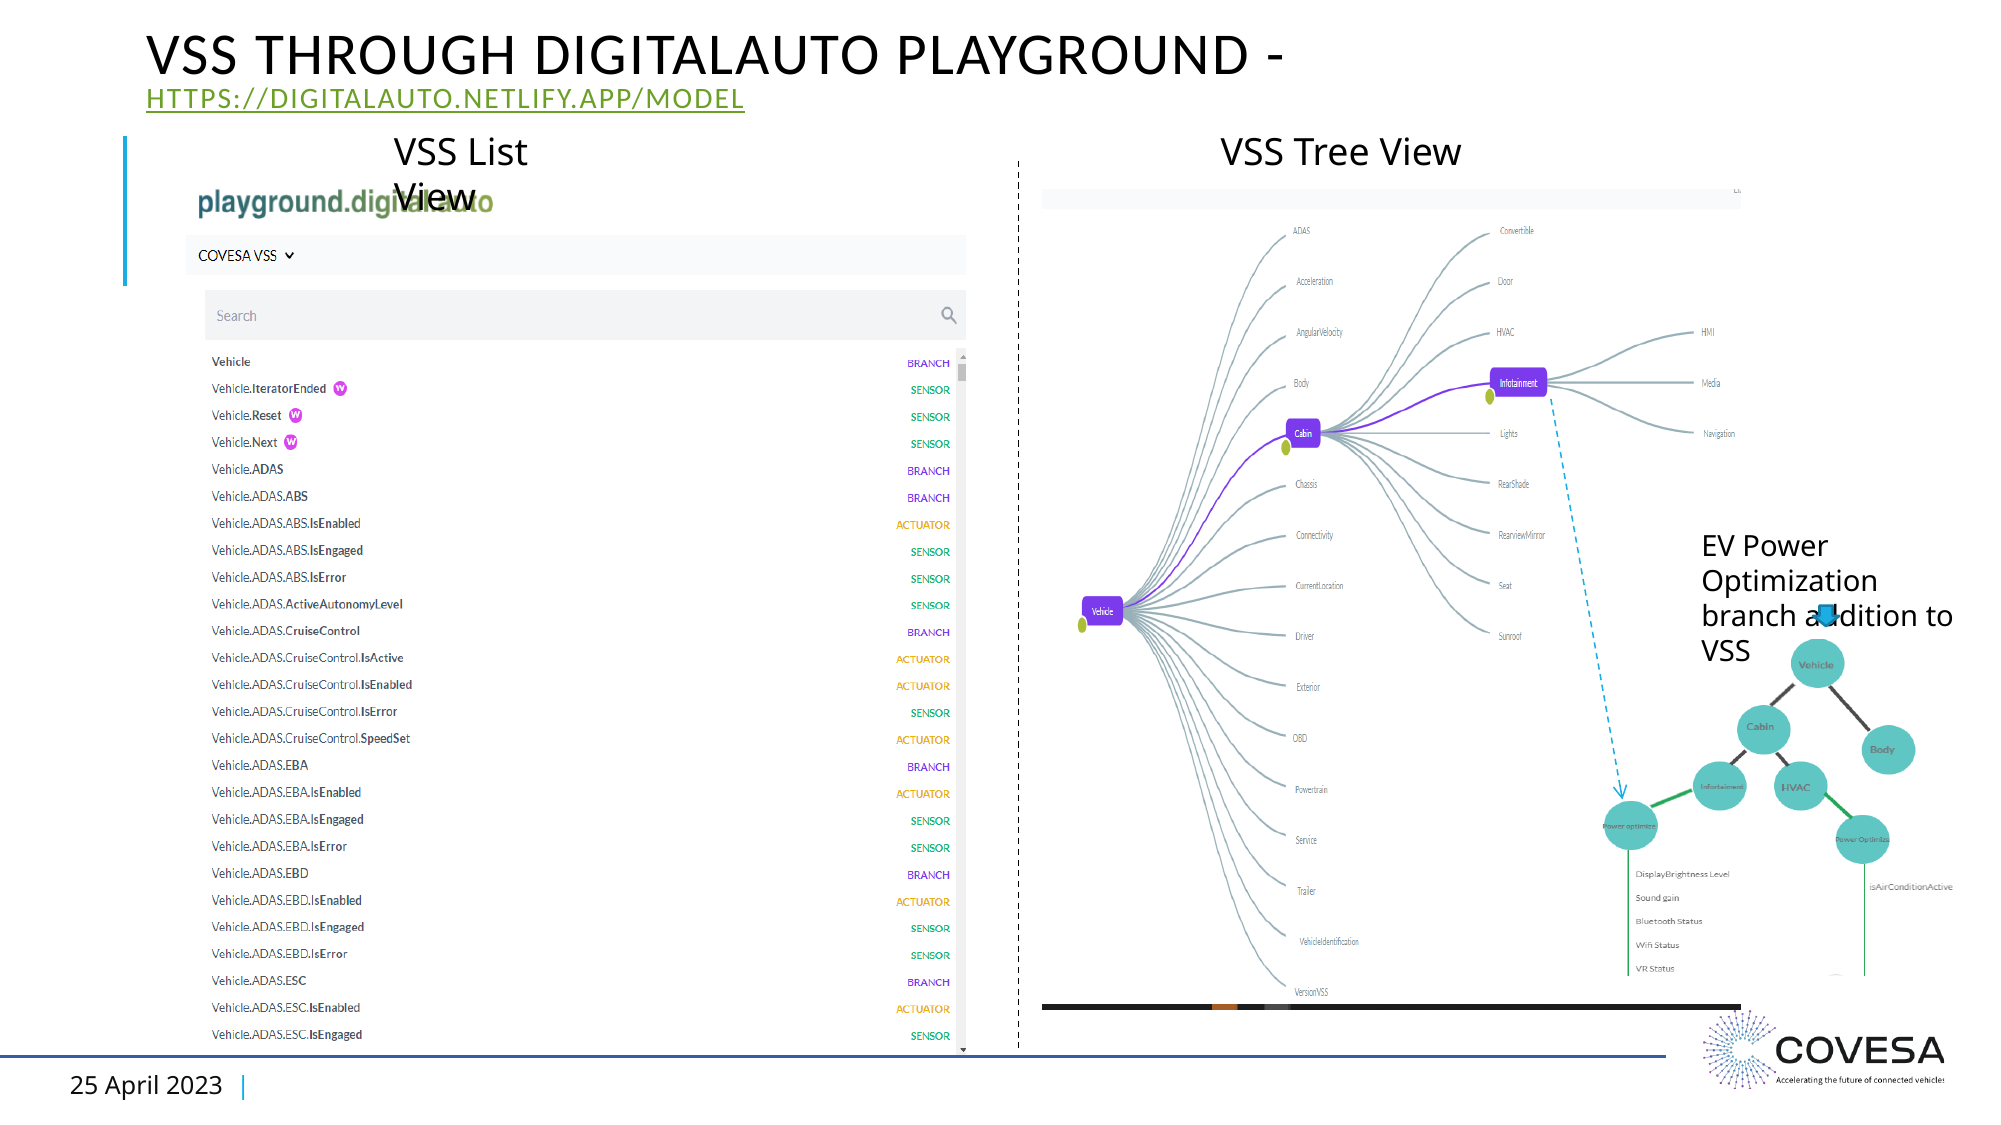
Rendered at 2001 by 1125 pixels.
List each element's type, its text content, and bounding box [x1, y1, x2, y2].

title VSS through DIGITALAUTO playground - https://digitalauto.netlify.app/model [131, 21, 1718, 123]
text_box VSS Tree View [1205, 120, 1481, 181]
picture [186, 187, 966, 1055]
text_box [1811, 604, 1841, 628]
text_box VSS List View [379, 120, 623, 182]
picture [1042, 189, 1963, 1089]
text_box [1550, 398, 1623, 800]
text_box EV Power Optimization branch addition to VSS [1746, 519, 1992, 675]
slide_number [54, 1054, 319, 1115]
